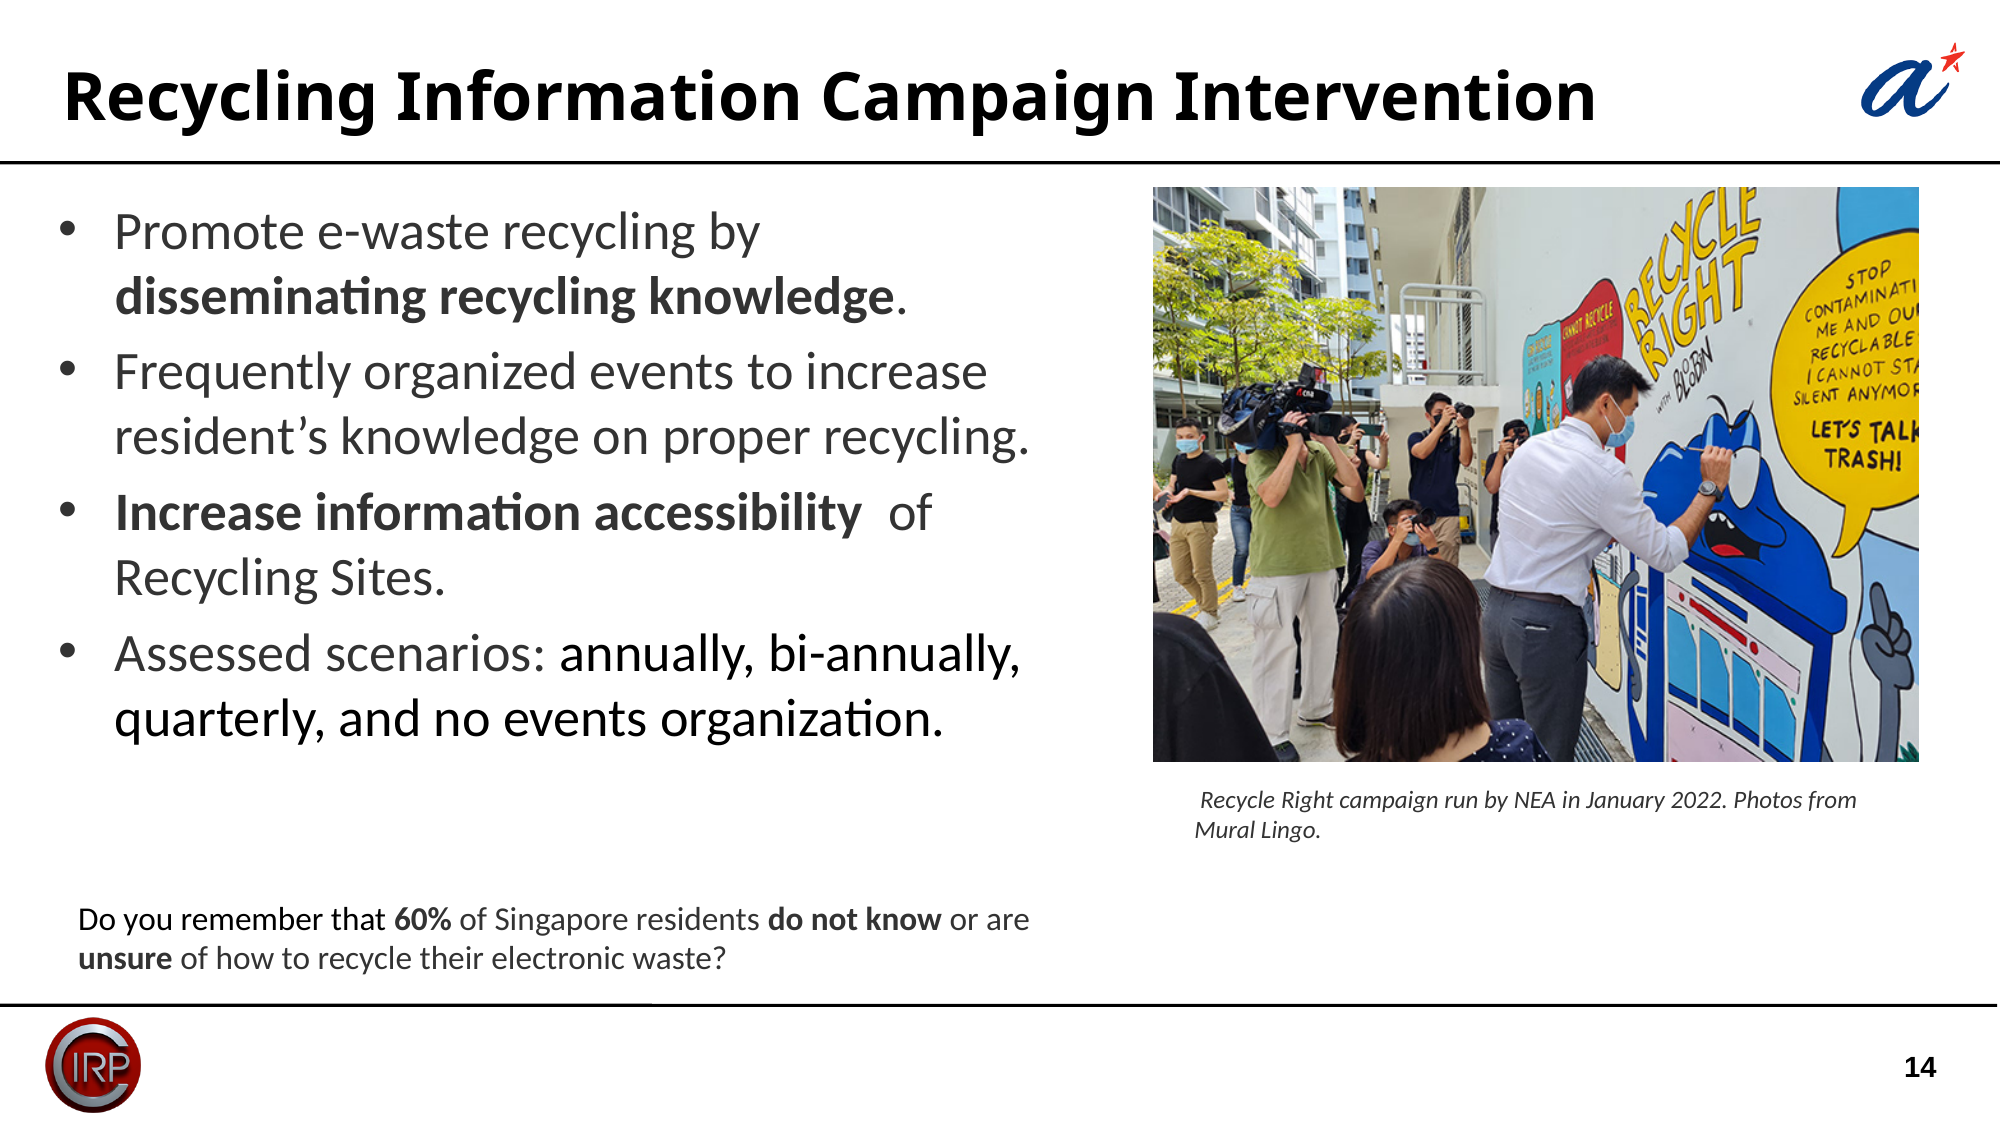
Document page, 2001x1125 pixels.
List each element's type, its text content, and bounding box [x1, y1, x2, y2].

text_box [1153, 187, 1919, 852]
picture [1852, 19, 1973, 140]
text_box Do you remember that 60% of Singapore residents do not know or are unsure of how to recycle their electronic waste? [63, 889, 1075, 985]
title Recycling Information Campaign Intervention [47, 37, 1952, 150]
picture [45, 1017, 141, 1113]
